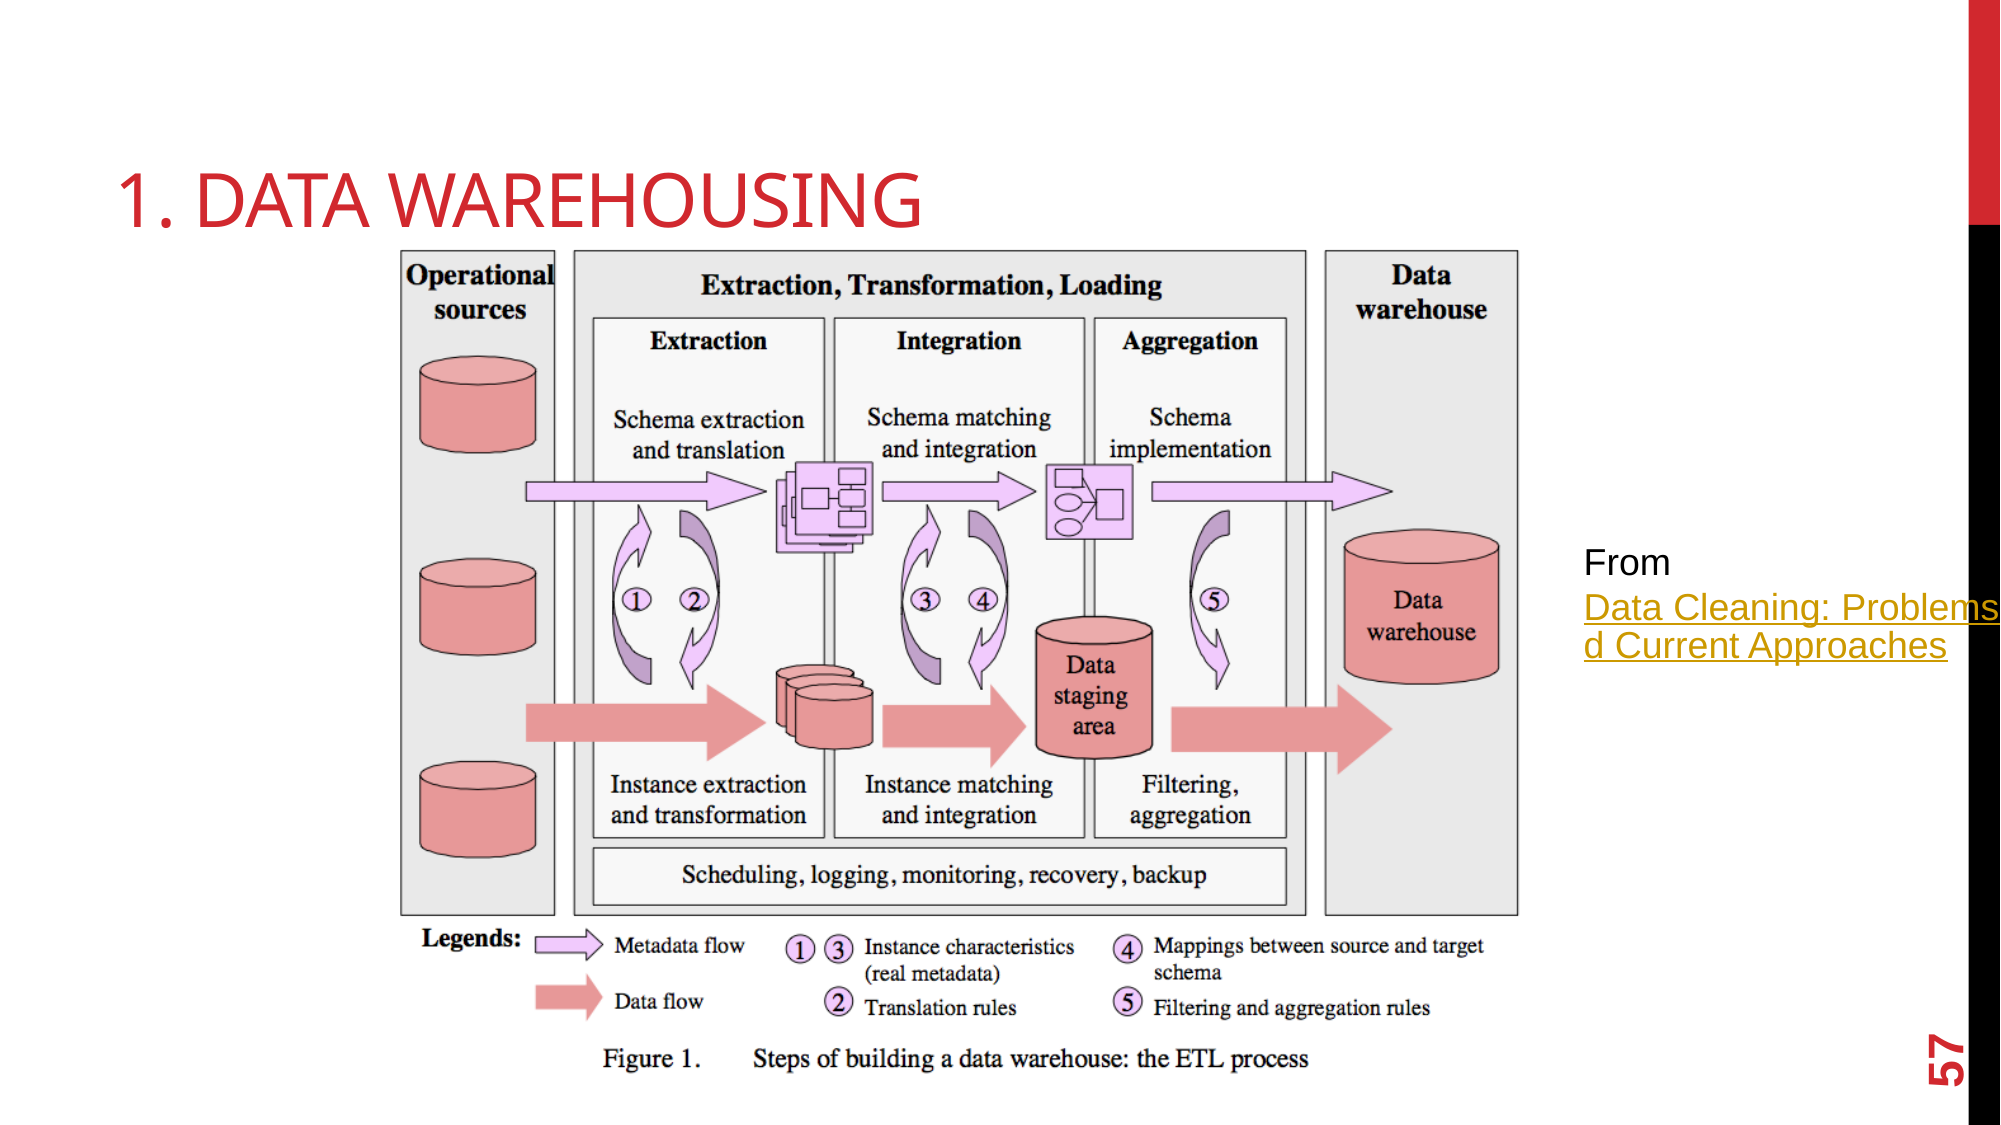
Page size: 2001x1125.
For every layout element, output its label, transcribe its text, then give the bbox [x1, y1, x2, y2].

title 1. Data Warehousing [99, 25, 1367, 250]
slide_number 57 [1903, 887, 1984, 1104]
picture [375, 249, 1537, 1081]
text_box From Data Cleaning: Problems and Current Approaches [1545, 530, 2000, 636]
